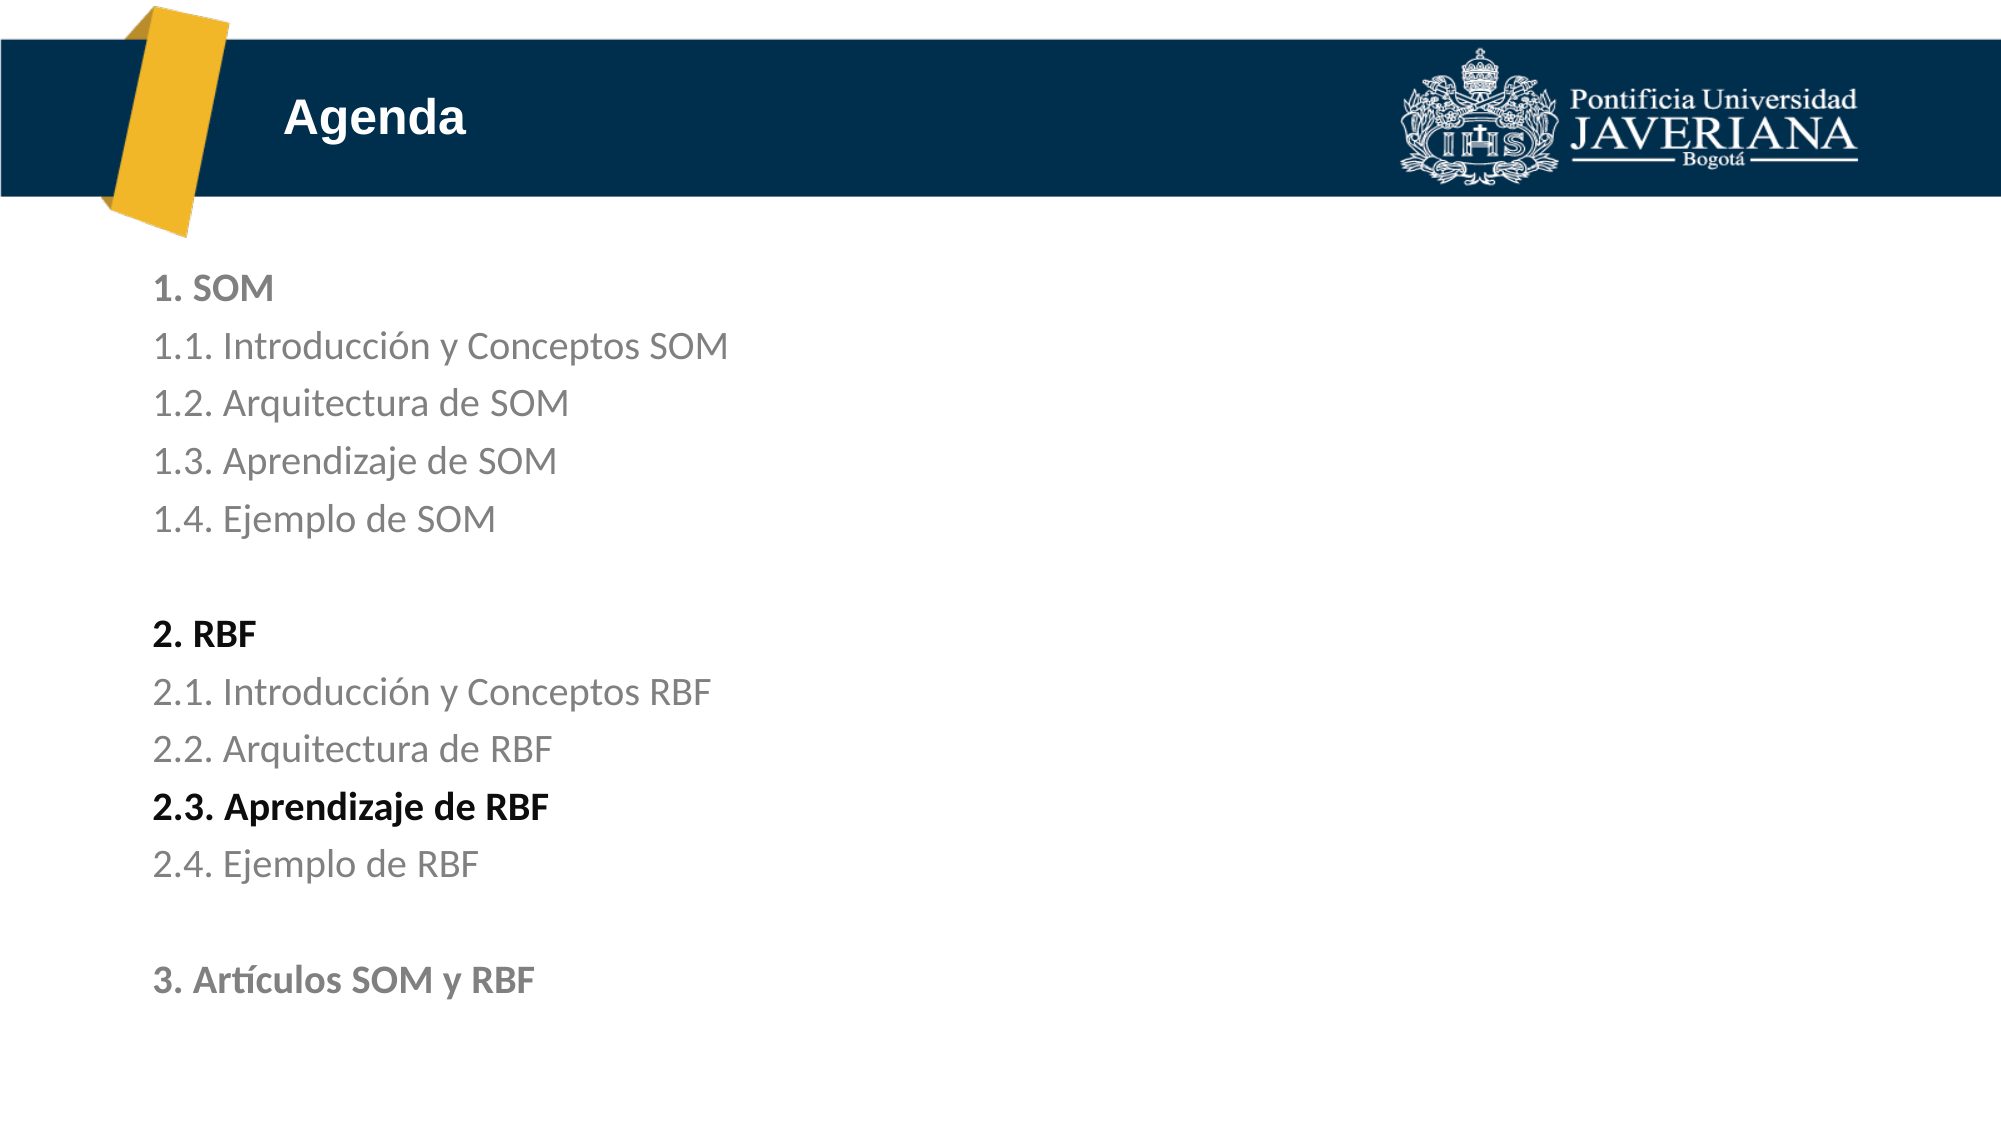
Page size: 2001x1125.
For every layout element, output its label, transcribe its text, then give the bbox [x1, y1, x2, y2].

picture [0, 0, 2001, 245]
list 1. SOM 1.1. Introducción y Conceptos SOM 1.2. Arquitectura de SOM 1.3. Aprendizaje de SOM 1.4. Ejemplo de SOM 2. RBF 2.1. Introducción y Conceptos RBF 2.2. Arquitectura de RBF 2.3. Aprendizaje de RBF 2.4. Ejemplo de RBF 3. Artículos SOM y RBF [137, 259, 1863, 1014]
